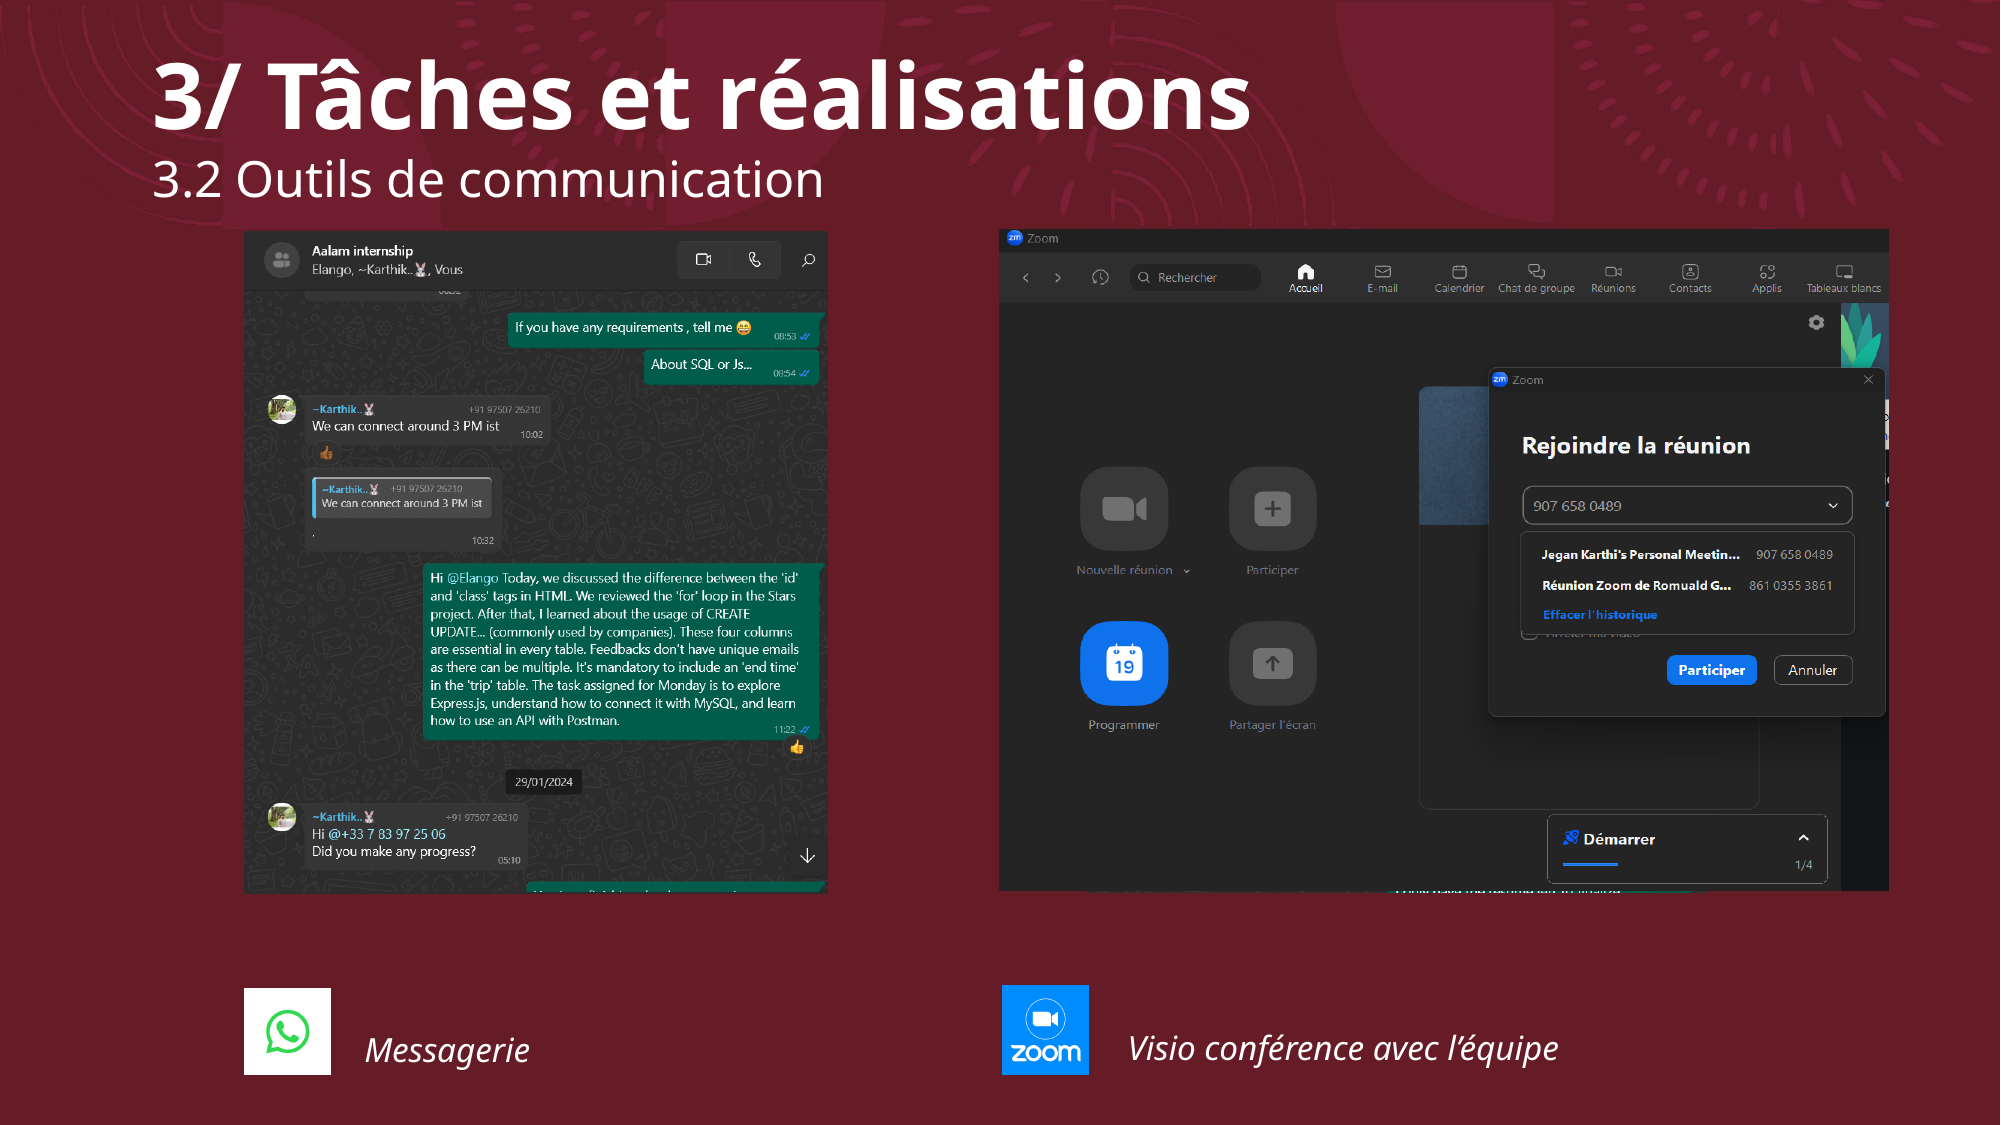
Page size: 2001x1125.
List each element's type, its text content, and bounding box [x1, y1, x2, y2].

picture [1002, 985, 1089, 1075]
text_box Messagerie [349, 1017, 612, 1077]
title 3/ Tâches et réalisations 3.2 Outils de communication [137, 13, 1863, 232]
picture [244, 988, 331, 1075]
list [244, 231, 828, 894]
text_box Visio conférence avec l’équipe [1112, 1019, 1756, 1075]
picture [999, 229, 1889, 893]
